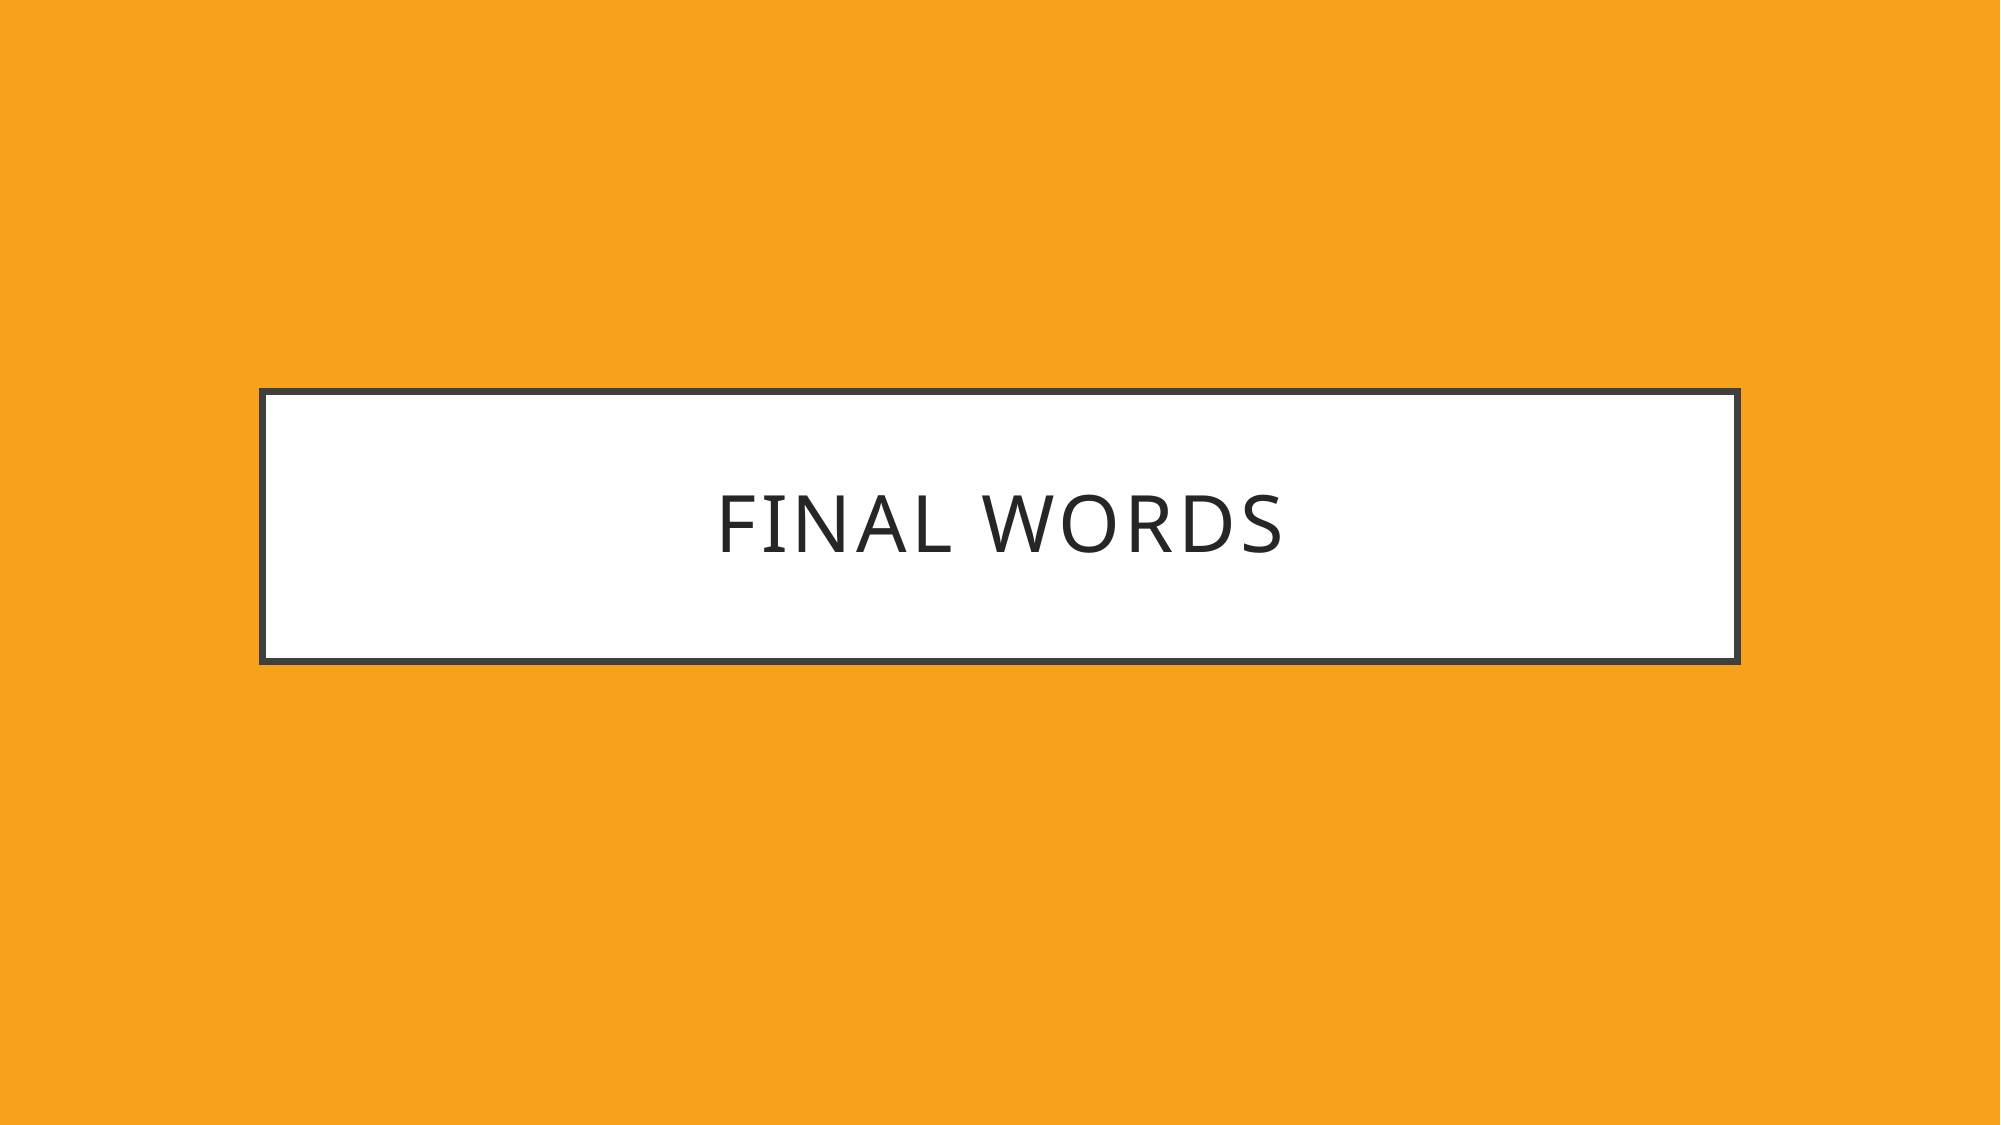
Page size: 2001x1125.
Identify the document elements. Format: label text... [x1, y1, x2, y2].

title Final words [259, 388, 1741, 665]
